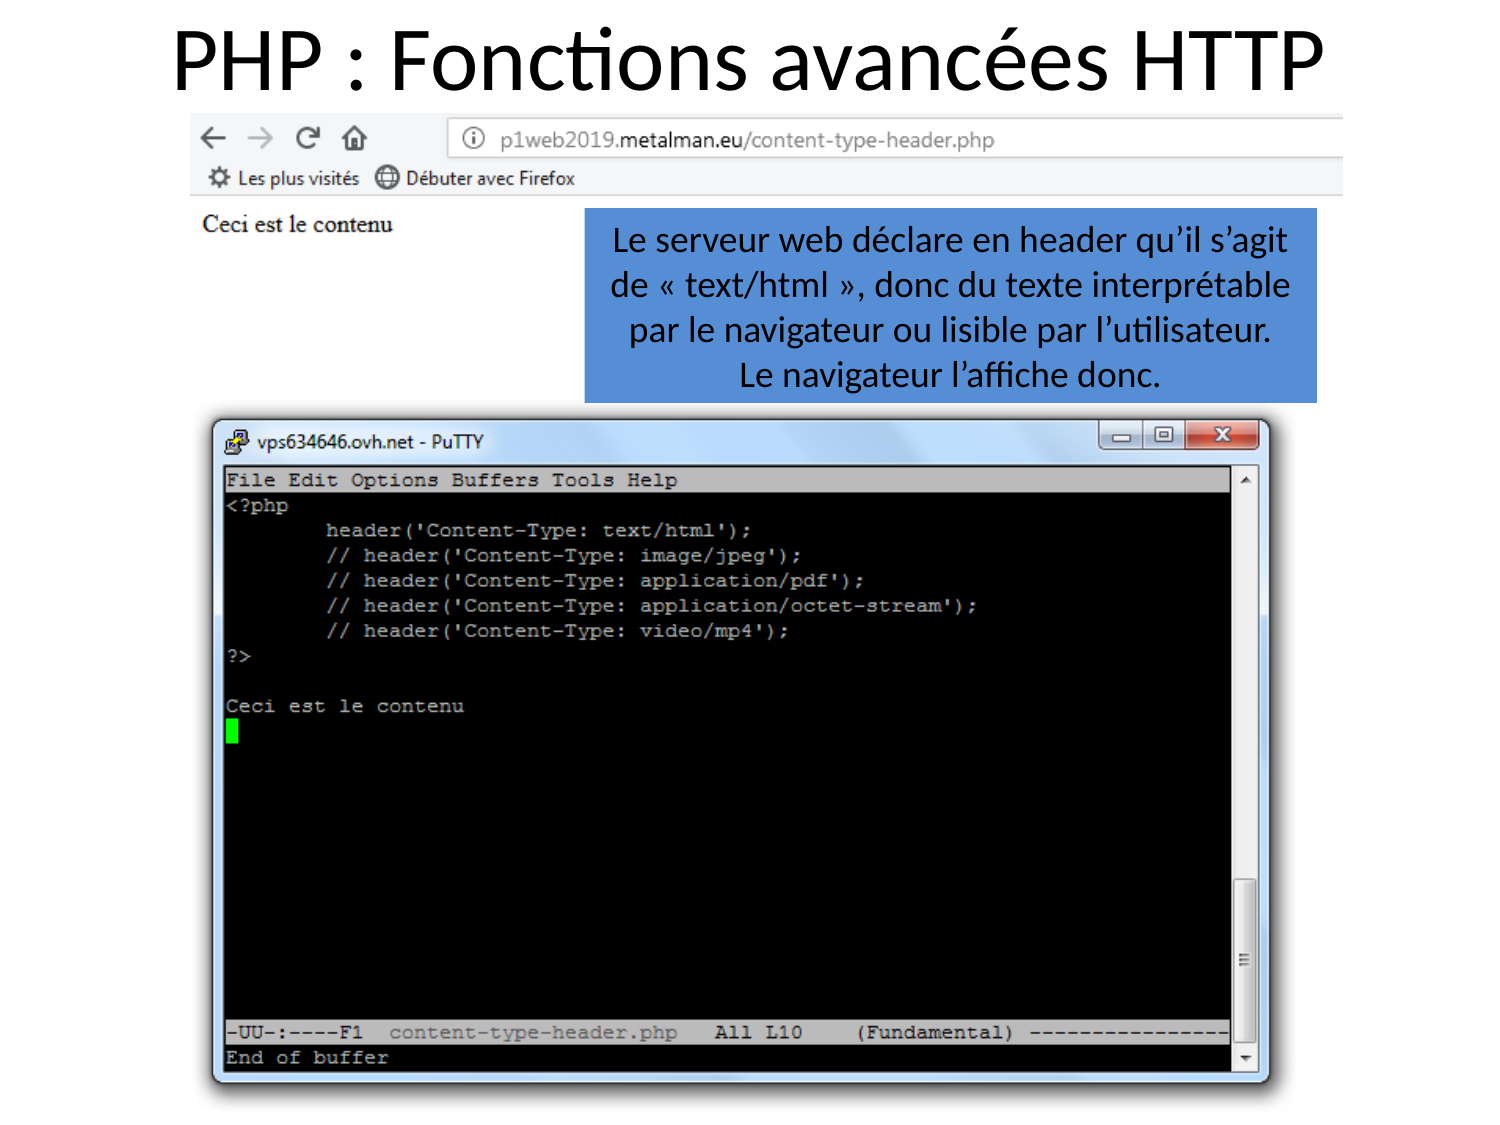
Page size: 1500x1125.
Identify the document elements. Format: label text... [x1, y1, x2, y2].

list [189, 113, 1343, 1125]
title PHP : Fonctions avancées HTTP [75, 0, 1425, 148]
